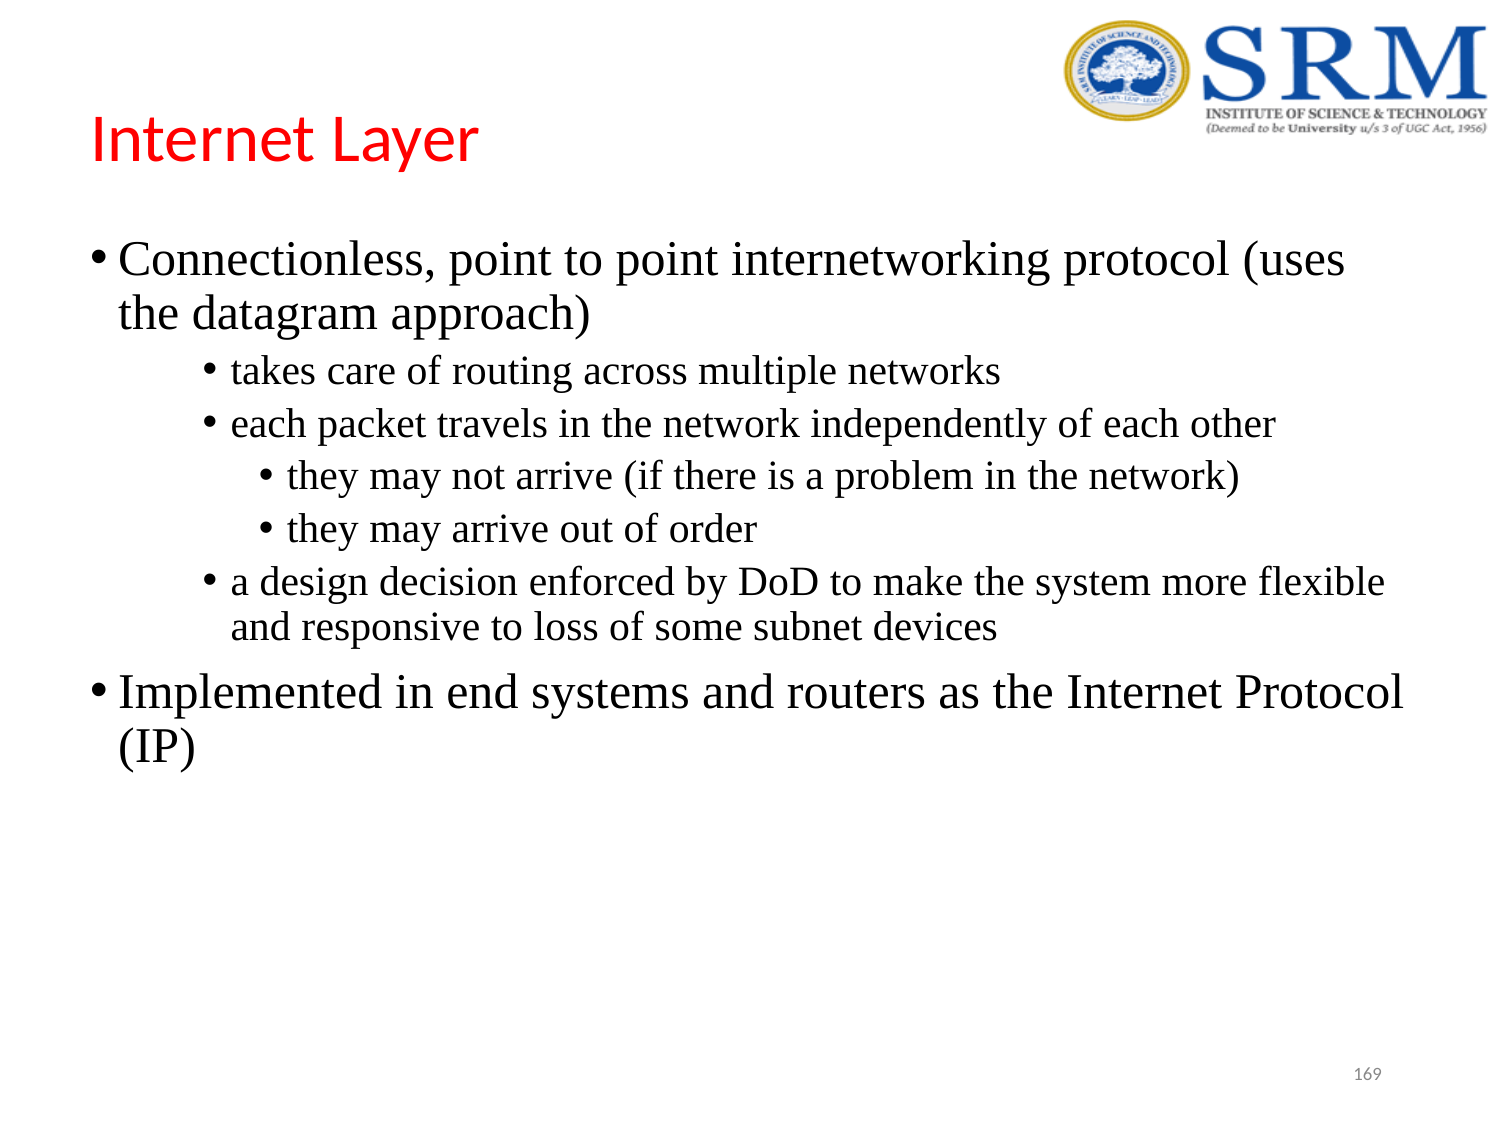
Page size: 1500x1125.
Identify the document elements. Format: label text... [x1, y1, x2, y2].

picture [1059, 0, 1500, 151]
list Connectionless, point to point internetworking protocol (uses the datagram approach) takes care of routing across multiple networks each packet travels in the network independently of each other they may not arrive (if there is a problem in the network) they may arrive out of order a design decision enforced by DoD to make the system more flexible and responsive to loss of some subnet devices Implemented in end systems and routers as the Internet Protocol (IP) [75, 224, 1424, 1020]
title Internet Layer [75, 45, 1063, 224]
slide_number ‹#› [1059, 1042, 1397, 1103]
